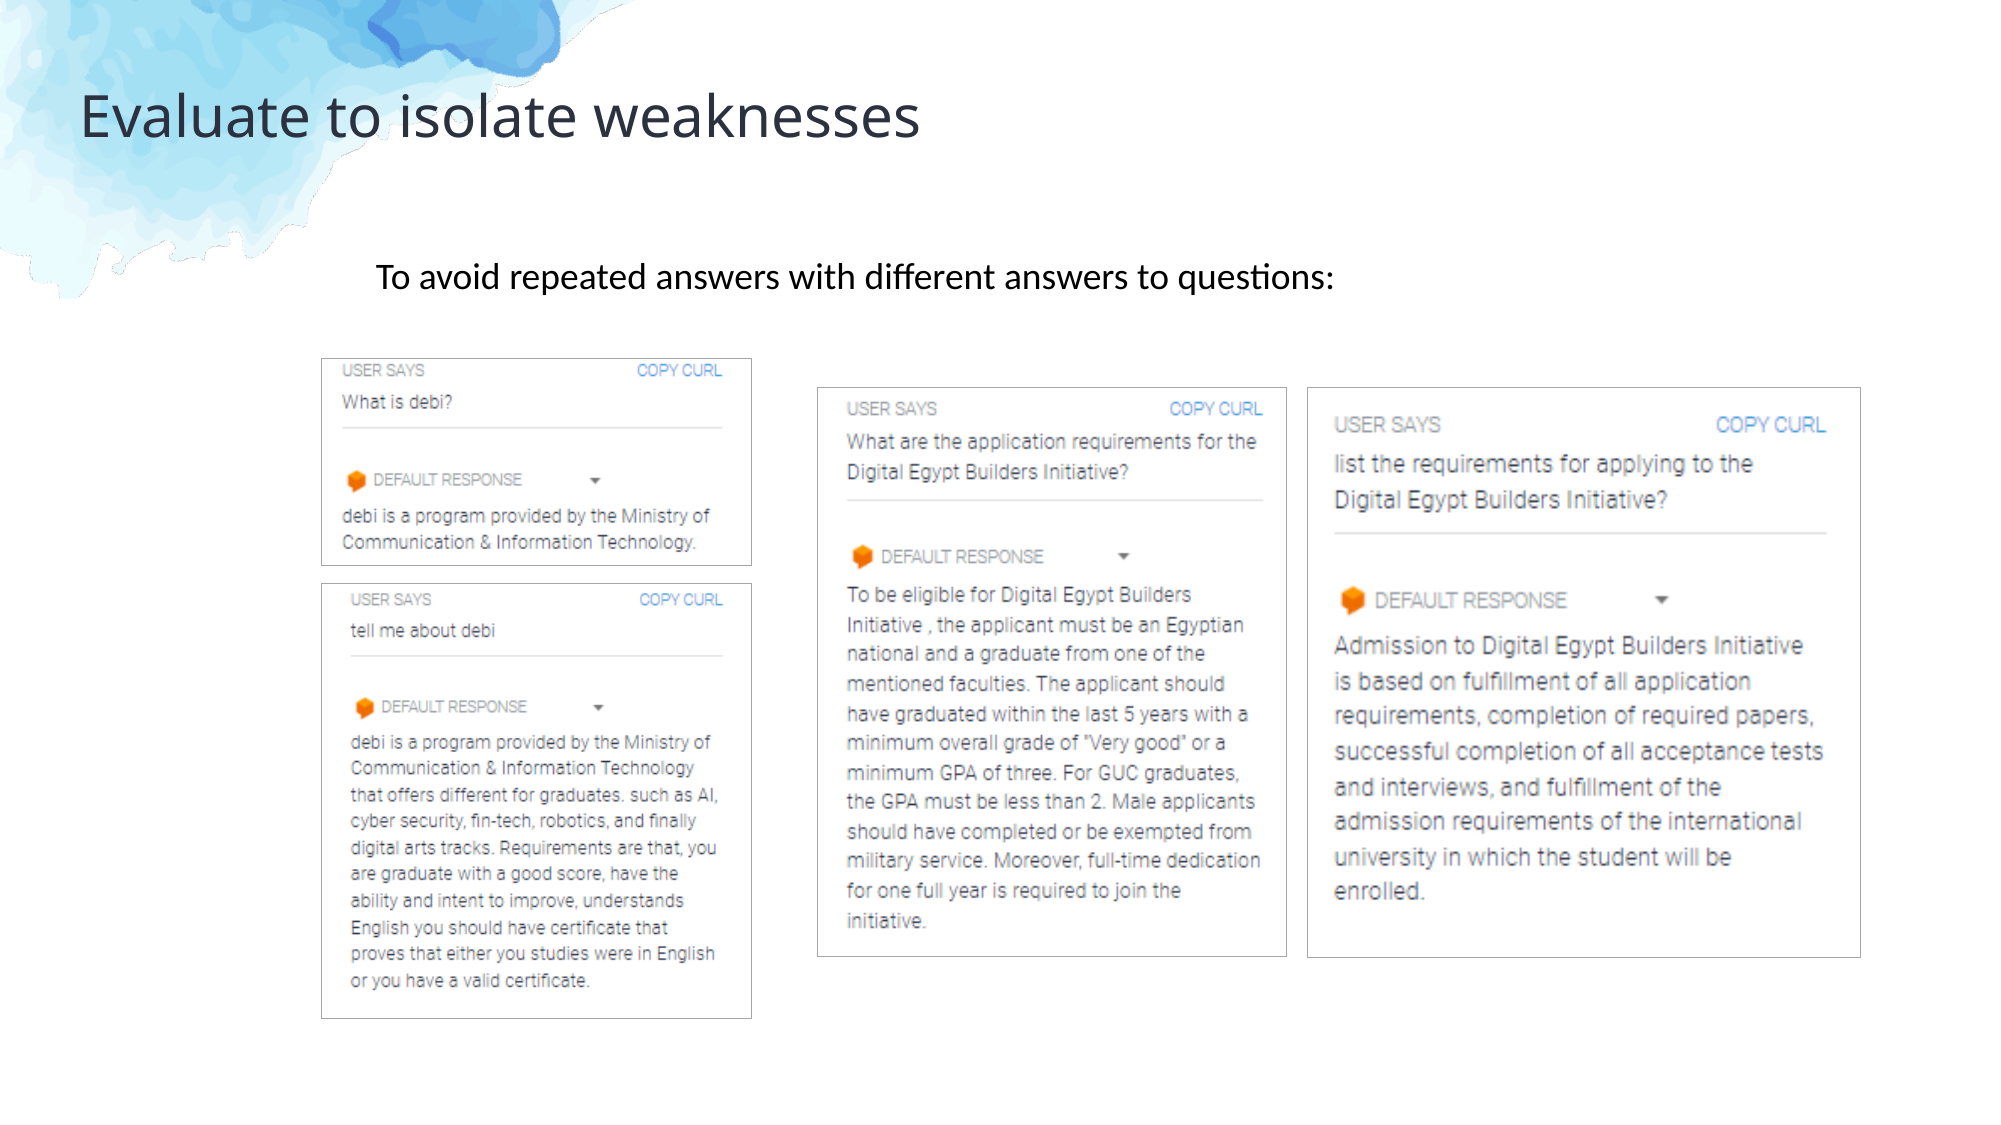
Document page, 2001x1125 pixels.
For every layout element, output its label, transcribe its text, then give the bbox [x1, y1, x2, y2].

picture [321, 583, 752, 1019]
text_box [0, 0, 1178, 211]
picture [817, 387, 1287, 957]
picture [1307, 387, 1861, 958]
picture [321, 358, 752, 566]
picture [0, 211, 358, 299]
text_box To avoid repeated answers with different answers to questions: [361, 241, 1716, 305]
